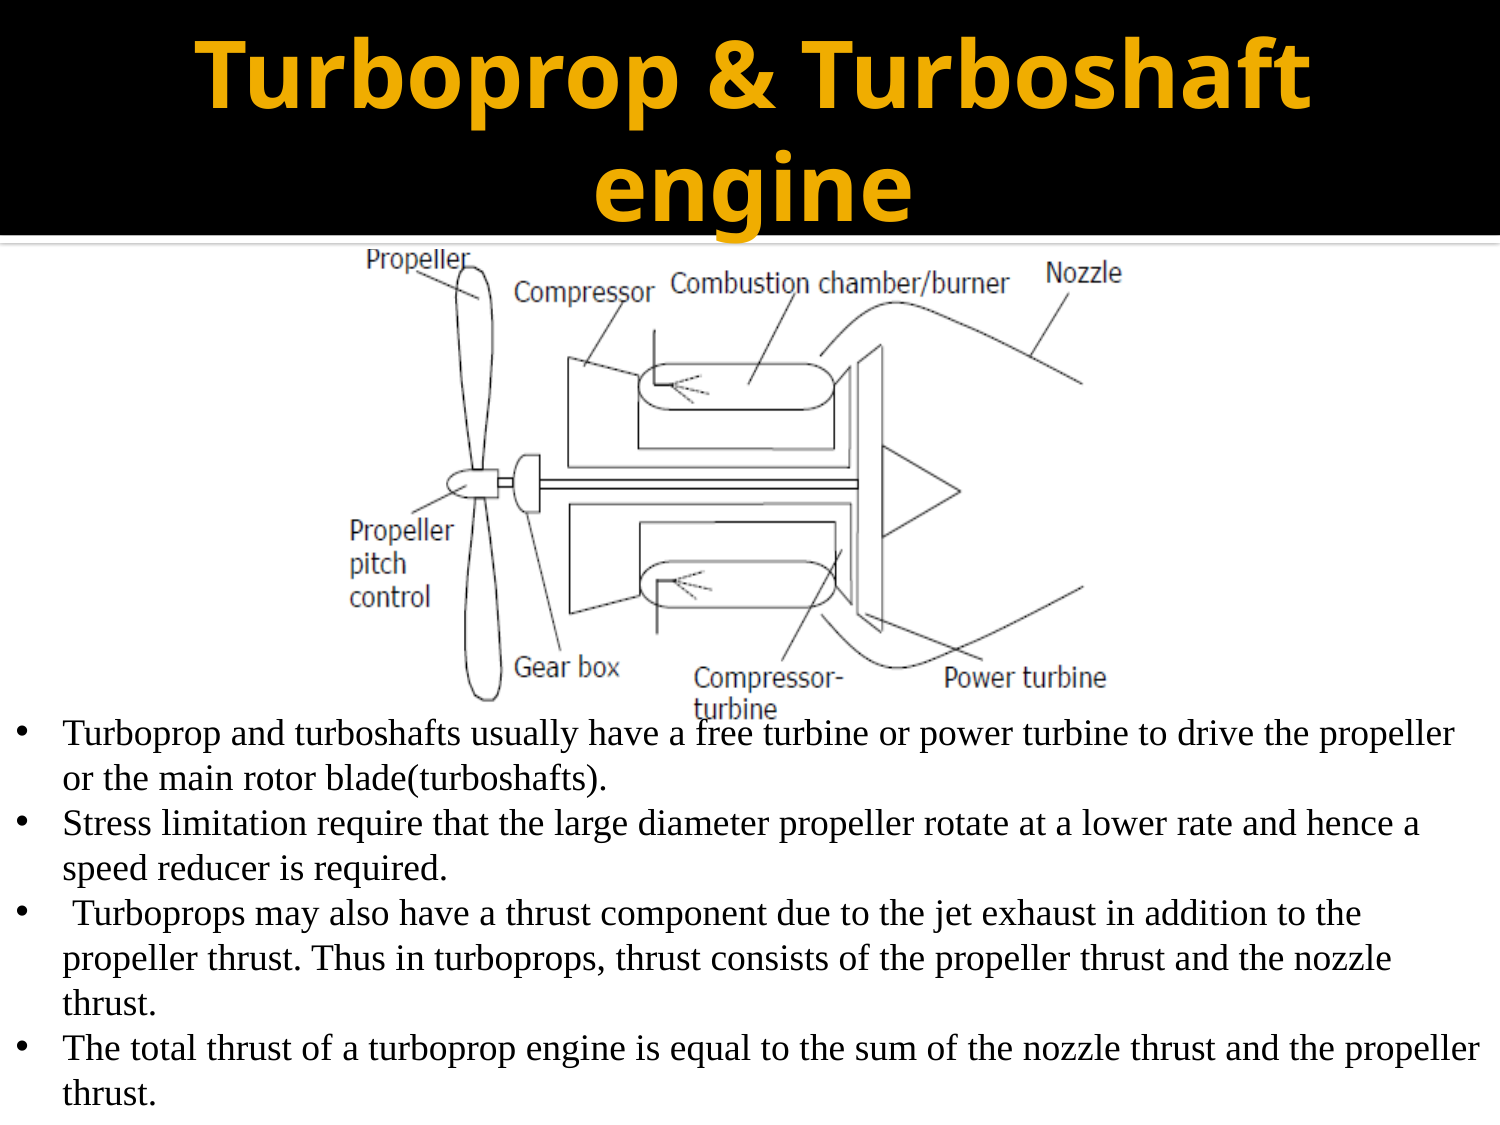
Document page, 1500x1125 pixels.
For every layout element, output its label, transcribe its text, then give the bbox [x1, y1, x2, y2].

picture [318, 249, 1182, 727]
text_box Turboprop and turboshafts usually have a free turbine or power turbine to drive the propeller or the main rotor blade(turboshafts). Stress limitation require that the large diameter propeller rotate at a lower rate and hence a speed reducer is required. Turboprops may also have a thrust component due to the jet exhaust in addition to the propeller thrust. Thus in turboprops, thrust consists of the propeller thrust and the nozzle thrust. The total thrust of a turboprop engine is equal to the sum of the nozzle thrust and the propeller thrust. [0, 700, 1500, 1121]
title Turboprop & Turboshaft engine [75, 24, 1425, 231]
